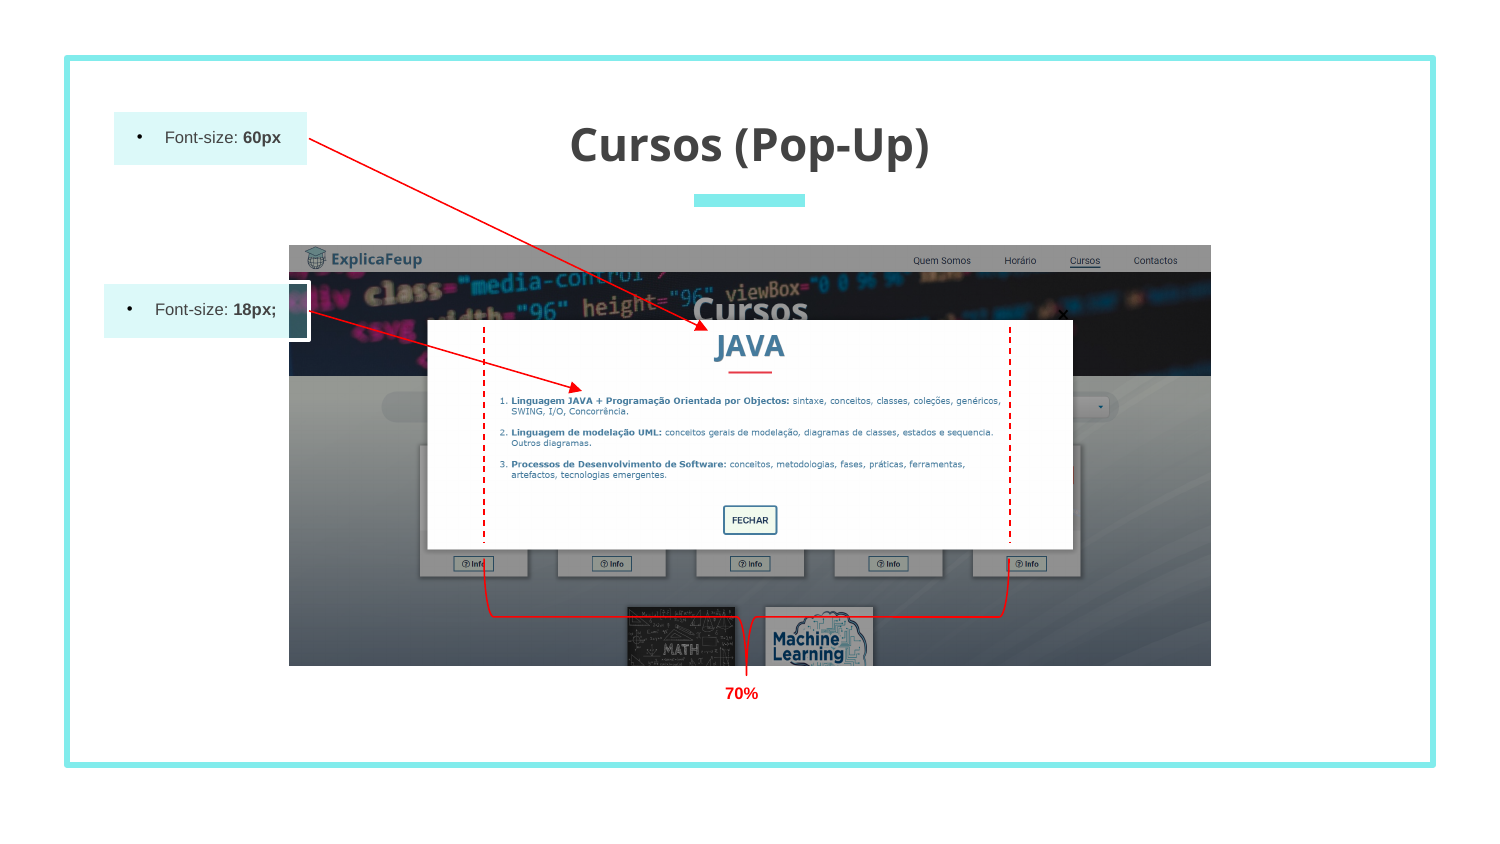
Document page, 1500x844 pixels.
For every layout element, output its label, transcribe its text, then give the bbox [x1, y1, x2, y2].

text_box [110, 108, 311, 169]
picture [289, 245, 1211, 667]
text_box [308, 138, 709, 331]
text_box 70% [710, 675, 790, 710]
title Cursos (Pop-Up) [0, 35, 1500, 186]
text_box [100, 280, 284, 342]
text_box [308, 310, 583, 392]
text_box Font-size: 60px [122, 119, 309, 155]
text_box Font-size: 18px; [112, 291, 284, 326]
